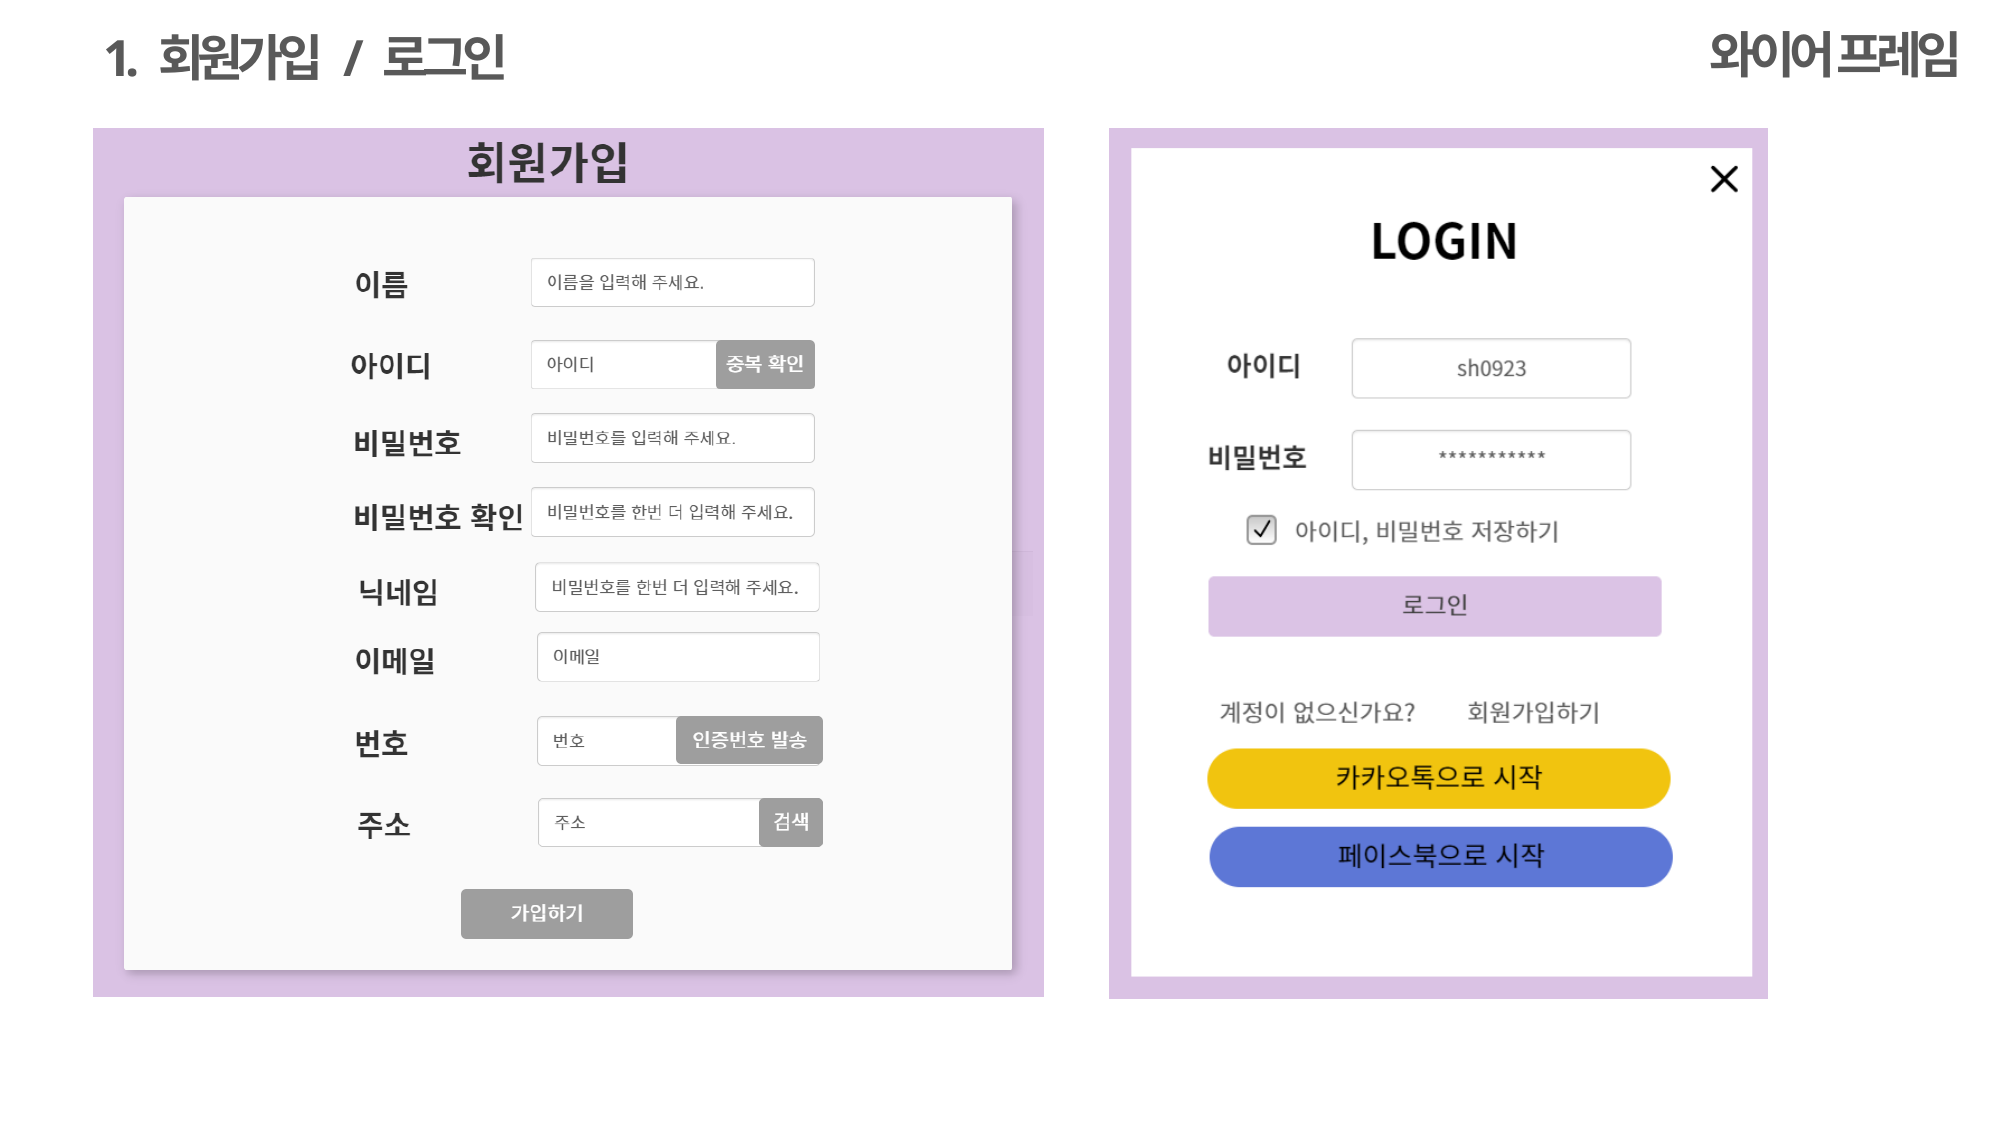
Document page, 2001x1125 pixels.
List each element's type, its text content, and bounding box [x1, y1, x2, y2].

text_box 와이어 프레임 [1552, 15, 1977, 91]
picture [1109, 128, 1768, 999]
text_box 1. 회원가입 / 로그인 [88, 19, 569, 95]
picture [93, 128, 1044, 997]
